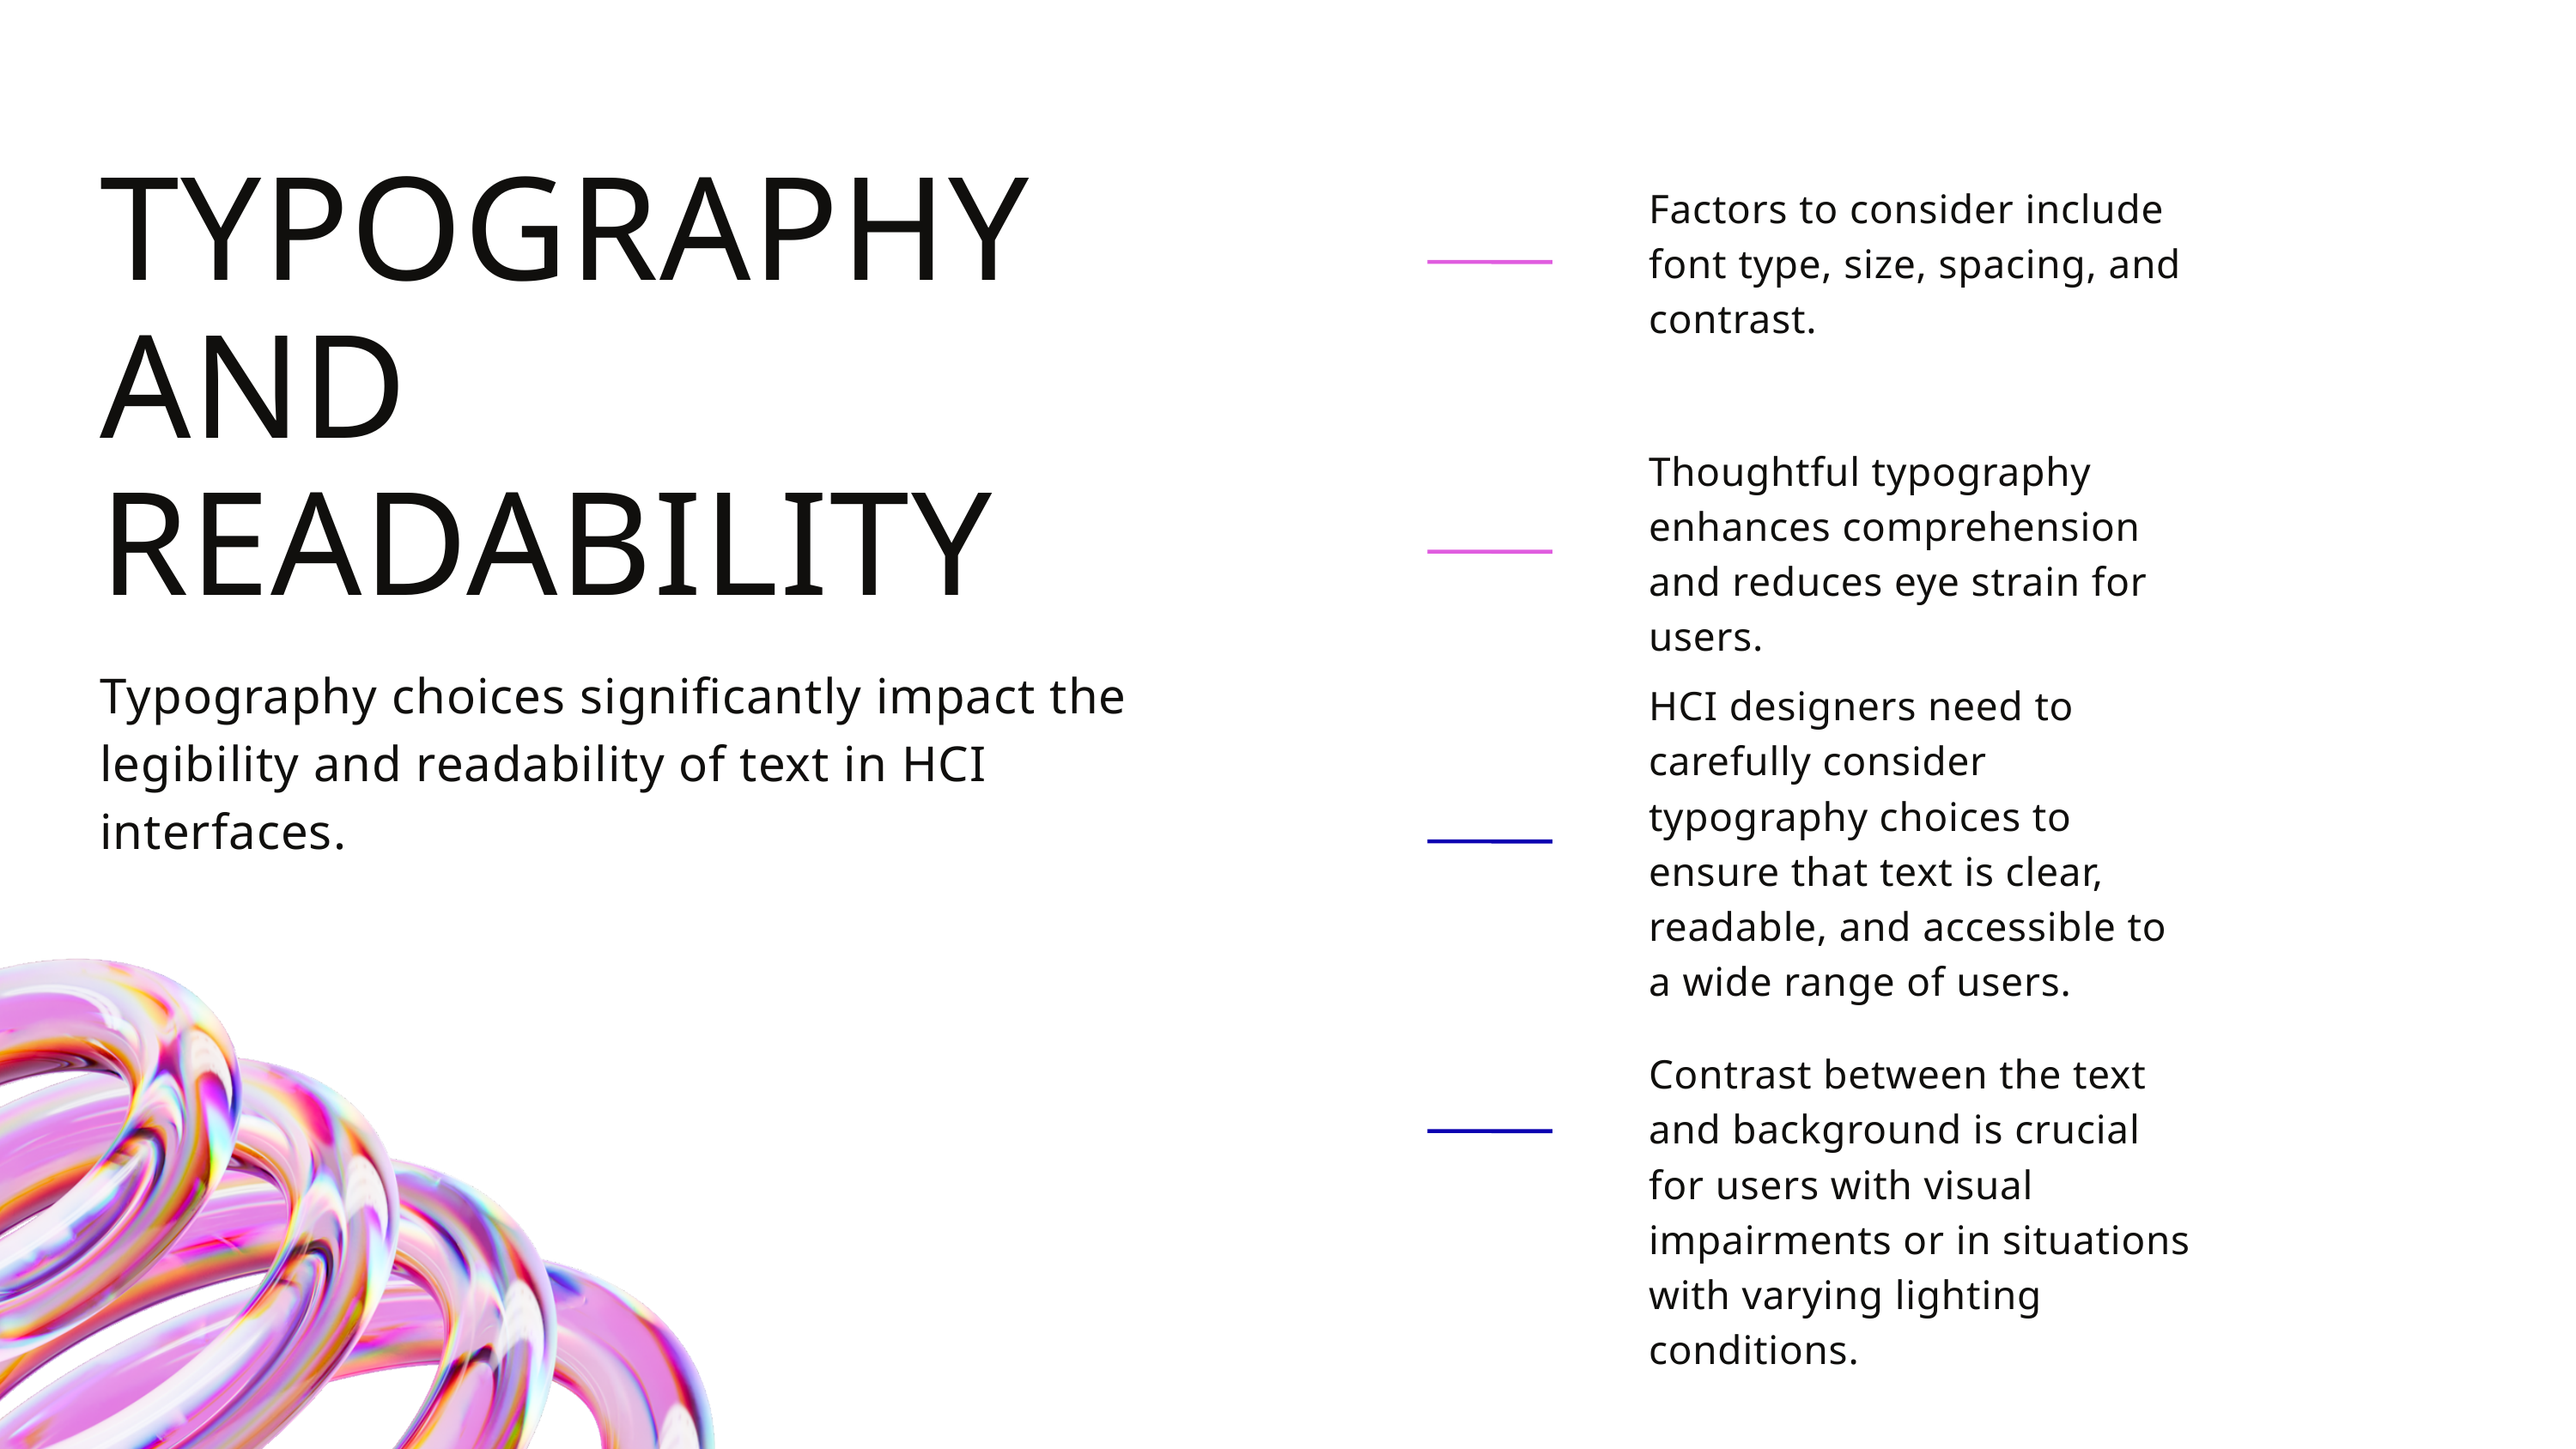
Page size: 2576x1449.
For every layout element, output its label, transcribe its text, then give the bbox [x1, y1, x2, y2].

text_box Thoughtful typography enhances comprehension and reduces eye strain for users. [1648, 439, 2201, 659]
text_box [99, 144, 1243, 855]
text_box Factors to consider include font type, size, spacing, and contrast. [1648, 176, 2201, 343]
text_box [0, 958, 722, 1449]
text_box Contrast between the text and background is crucial for users with visual impairments or in situations with varying lighting conditions. [1648, 1041, 2201, 1373]
text_box HCI designers need to carefully consider typography choices to ensure that text is clear, readable, and accessible to a wide range of users. [1648, 673, 2201, 1004]
